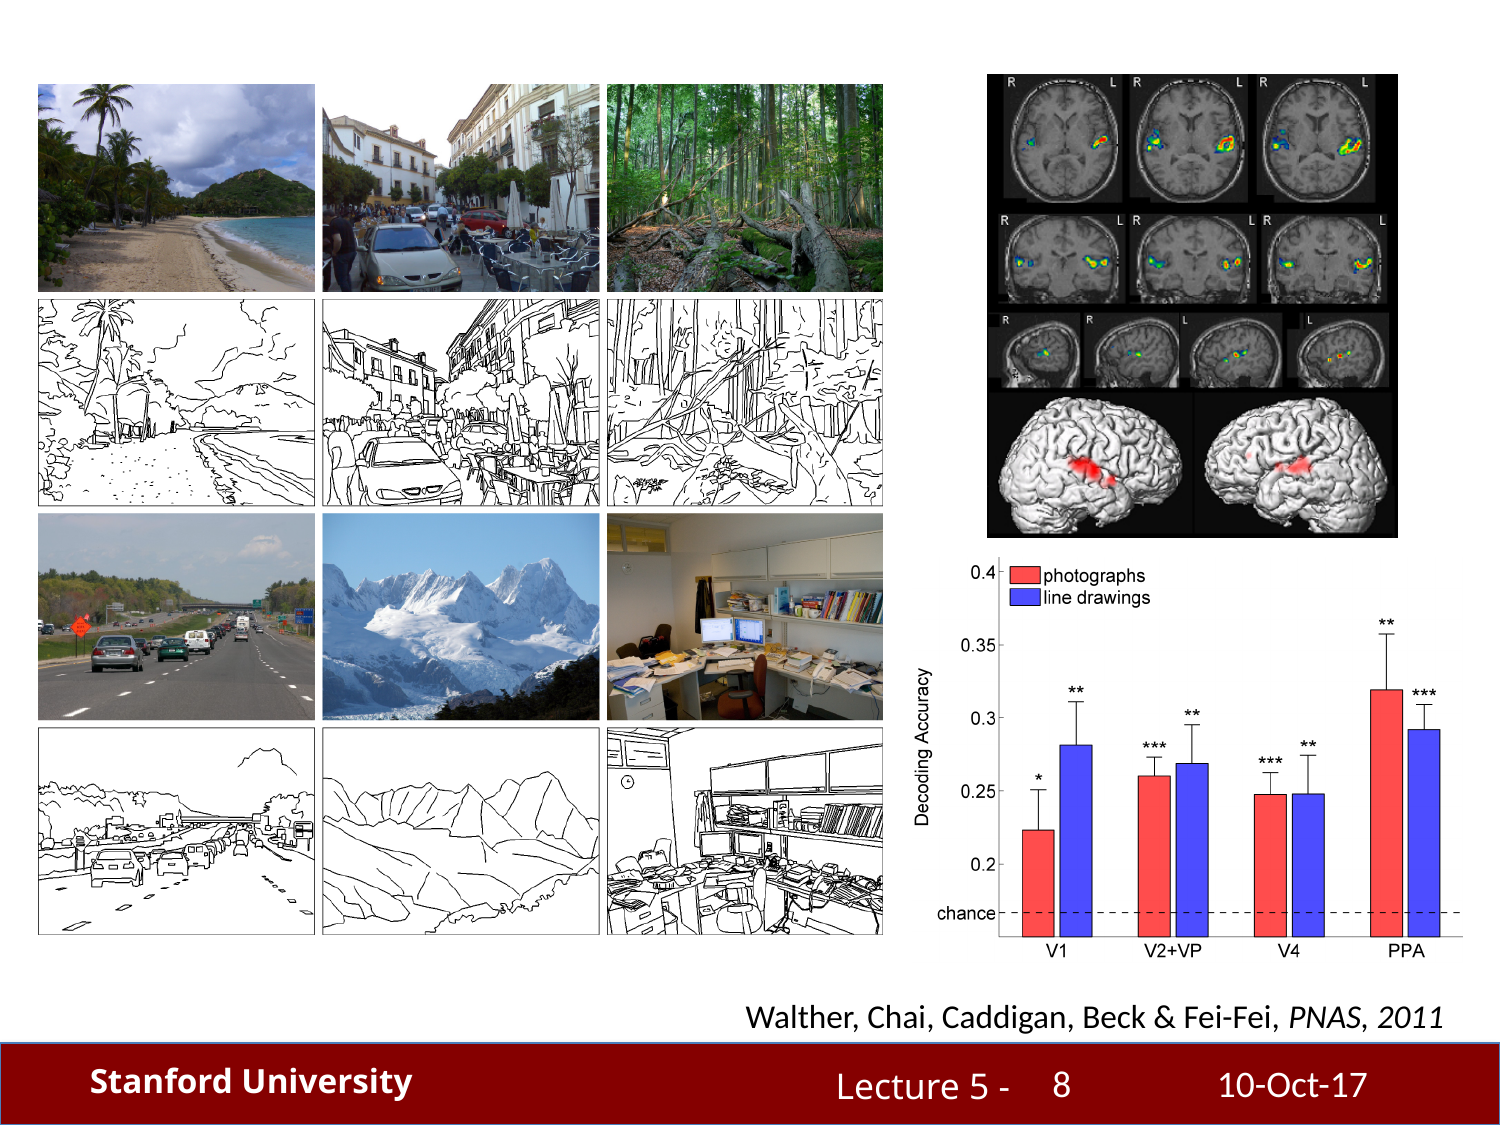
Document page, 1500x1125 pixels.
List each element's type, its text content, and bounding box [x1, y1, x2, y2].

picture [37, 84, 884, 936]
picture [987, 74, 1398, 538]
picture [912, 557, 1463, 963]
slide_number 10-Oct-17 [1203, 1052, 1463, 1113]
text_box Walther, Chai, Caddigan, Beck & Fei-Fei, PNAS, 2011 [730, 987, 1460, 1043]
slide_number 8 [1037, 1052, 1203, 1113]
